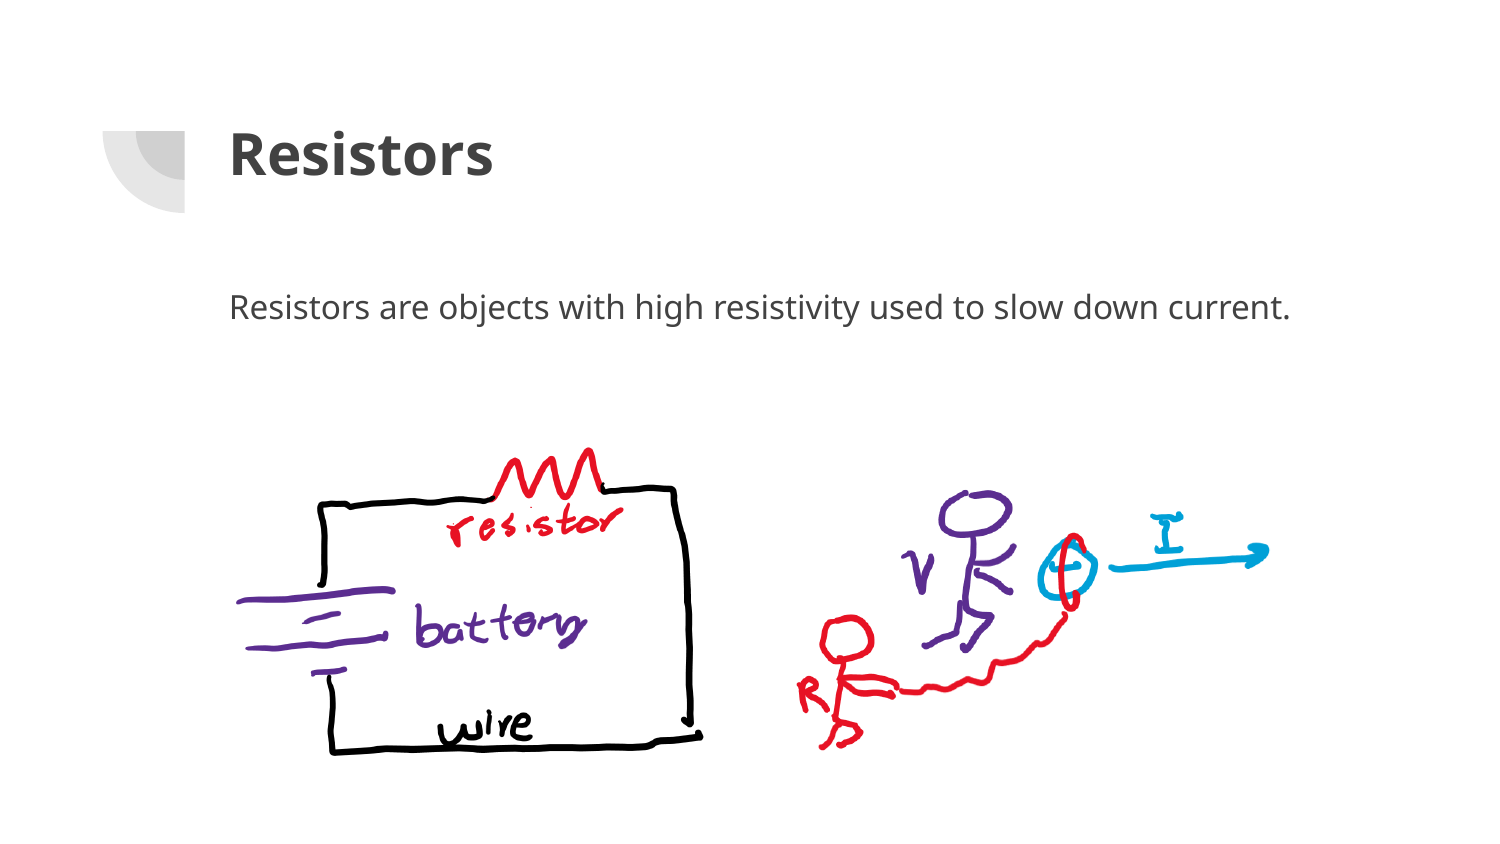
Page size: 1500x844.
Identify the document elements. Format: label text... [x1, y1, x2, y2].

title Resistors [213, 98, 1368, 262]
picture [213, 431, 1302, 792]
list Resistors are objects with high resistivity used to slow down current. [213, 262, 1368, 351]
